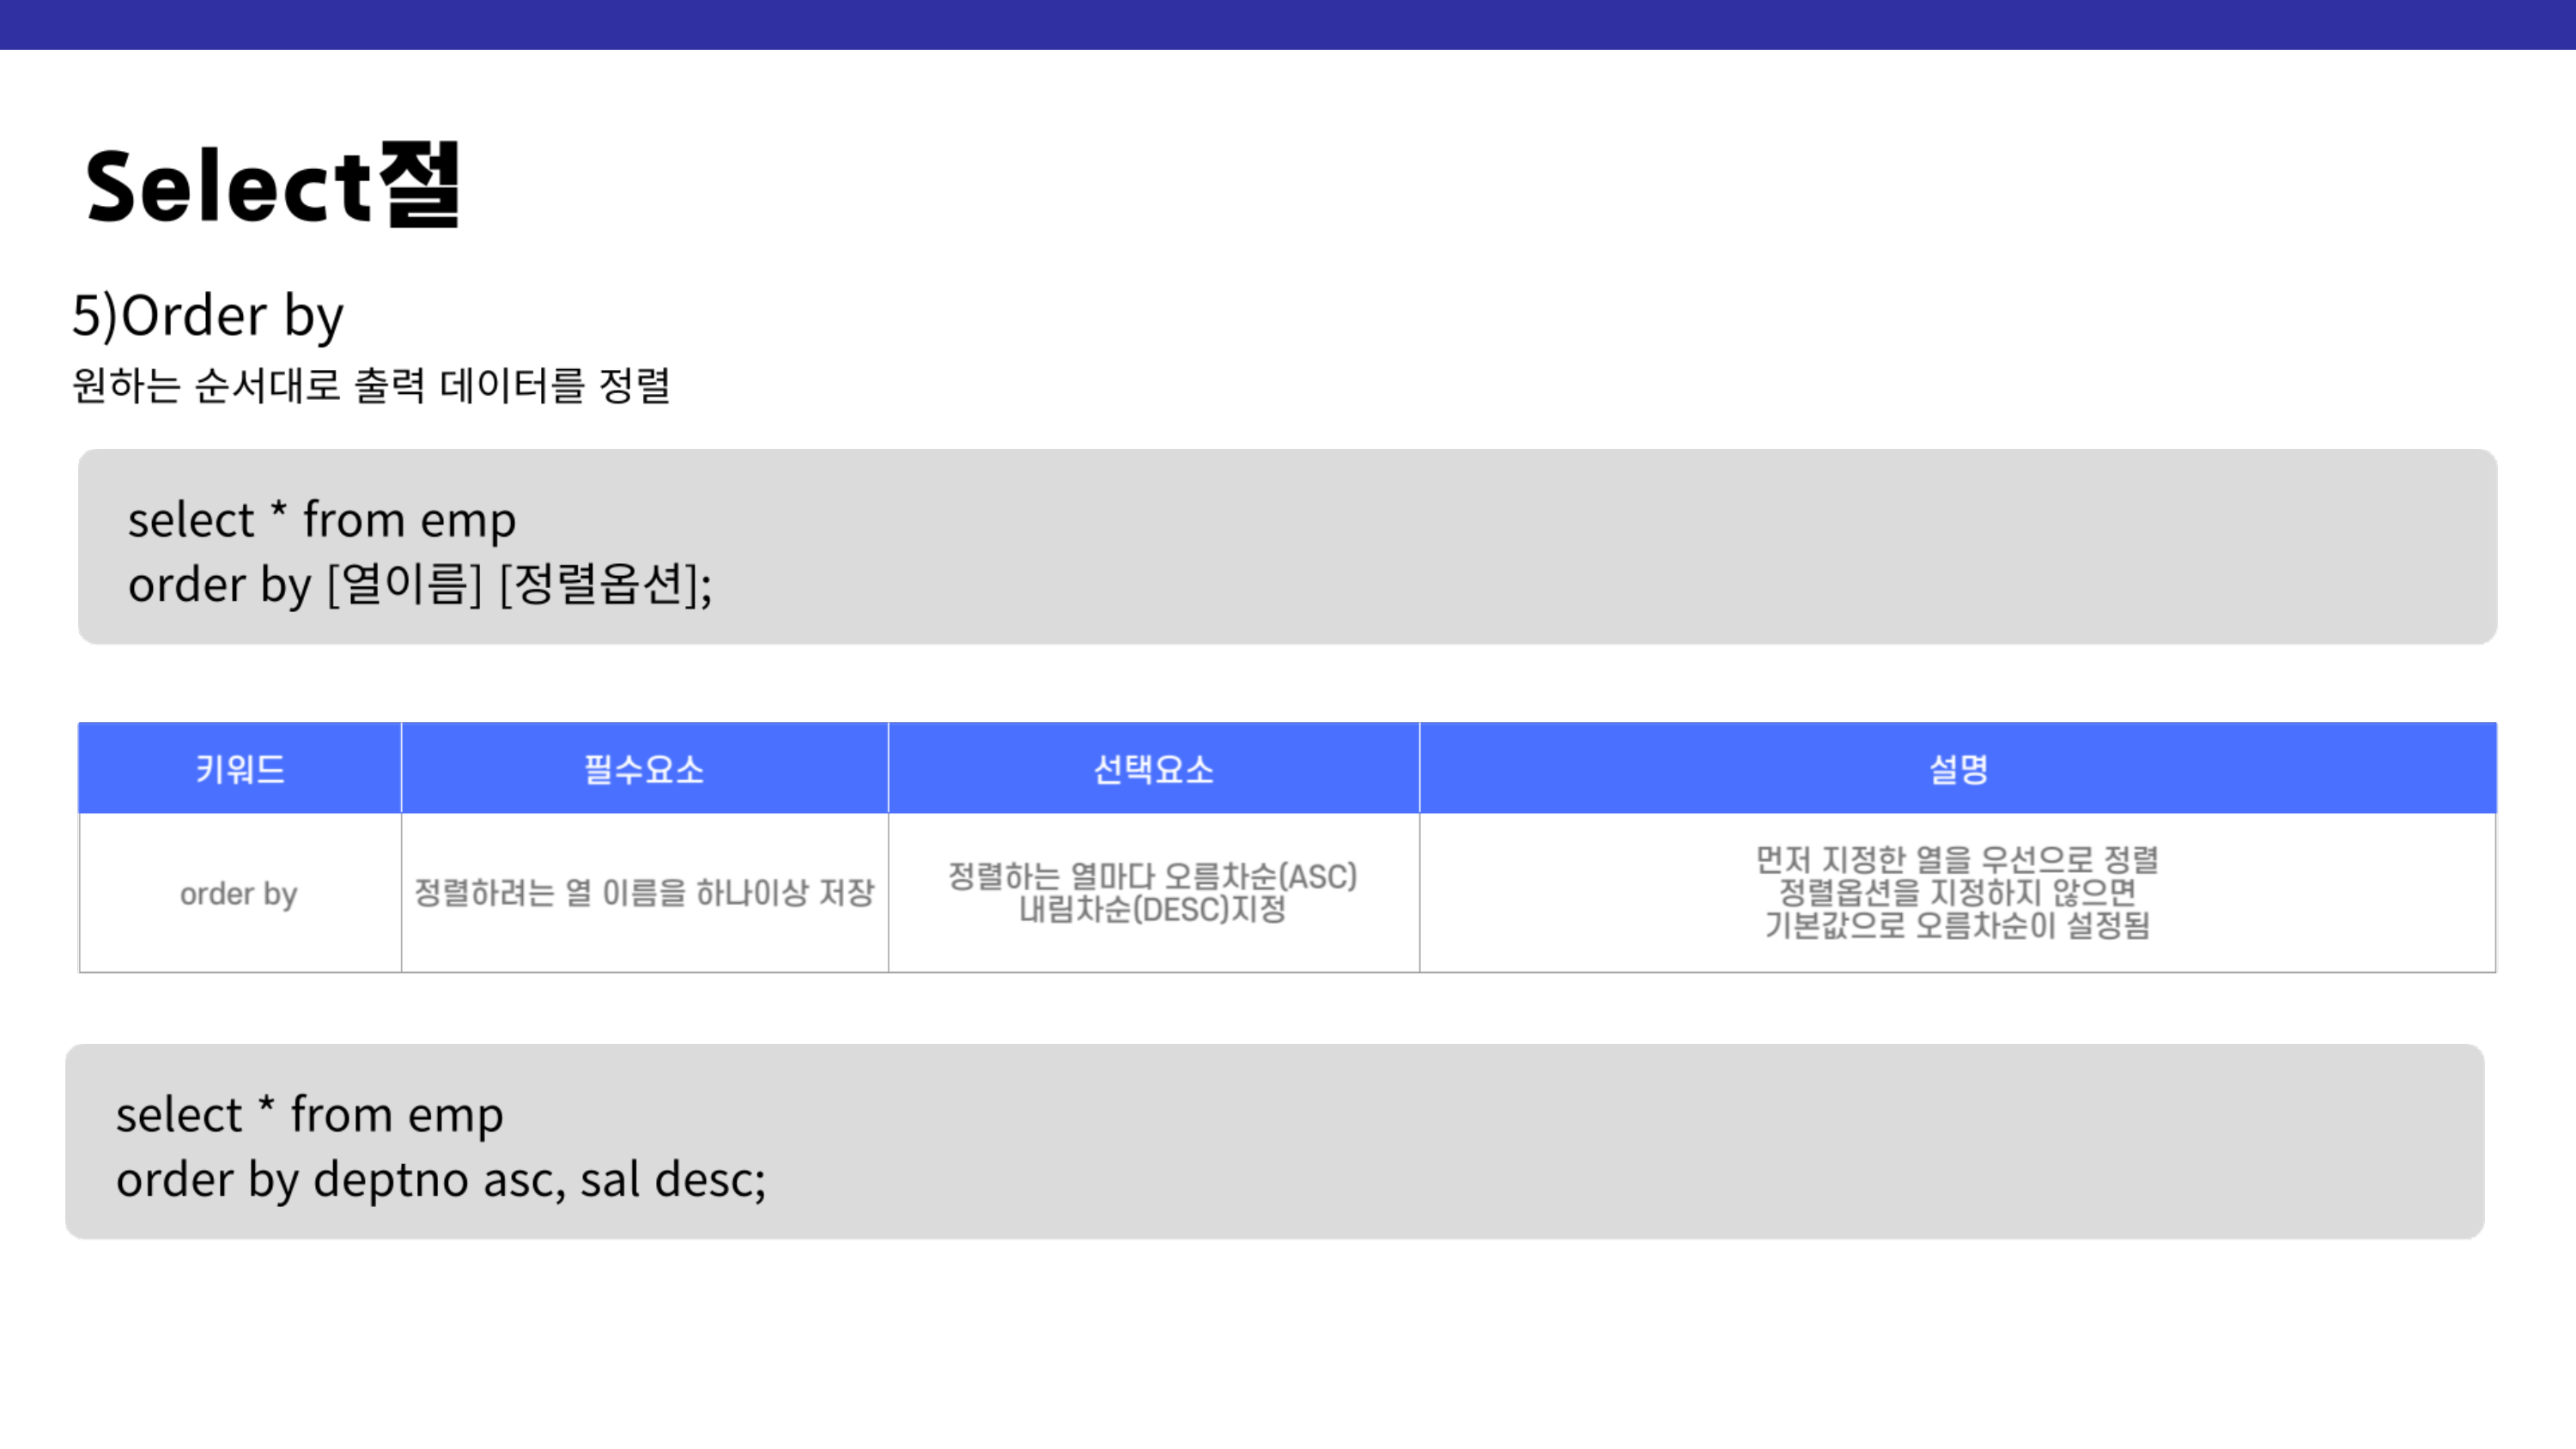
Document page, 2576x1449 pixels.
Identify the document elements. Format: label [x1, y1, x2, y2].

text_box [0, 0, 2576, 50]
text_box [78, 449, 2498, 597]
picture [63, 117, 697, 439]
picture [0, 478, 2576, 1098]
text_box [65, 1043, 2485, 1240]
picture [108, 1072, 788, 1231]
